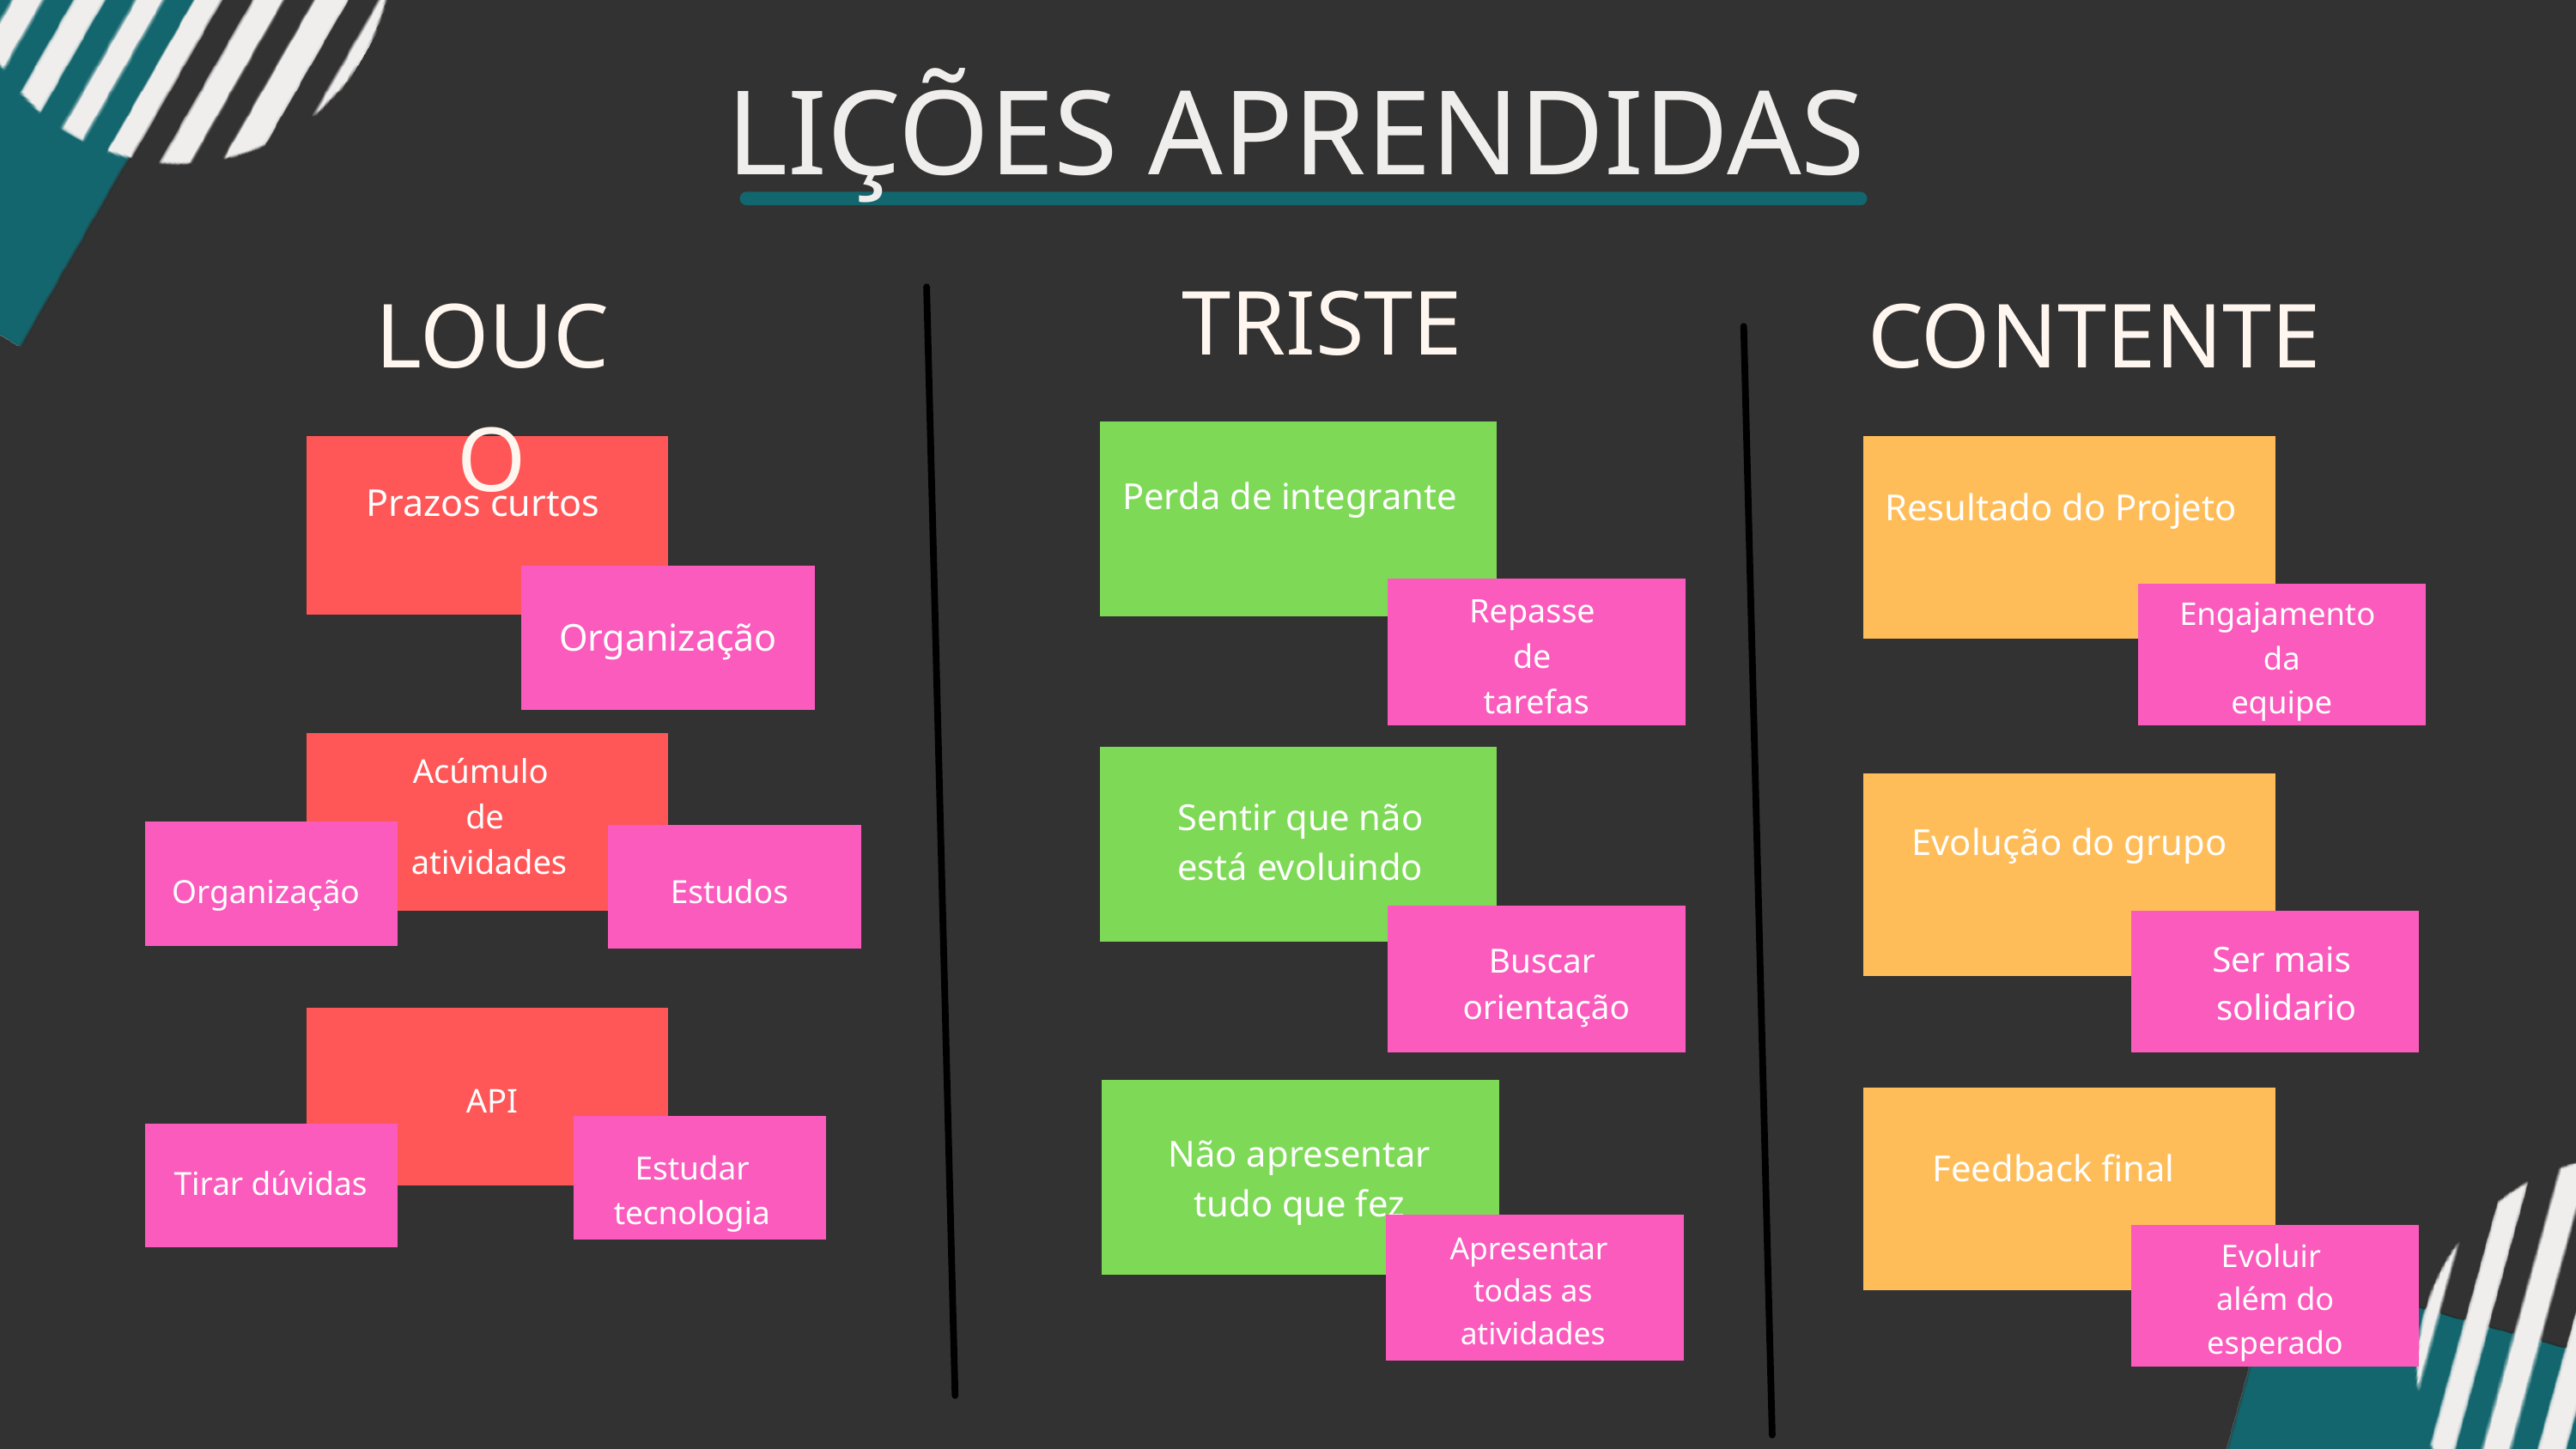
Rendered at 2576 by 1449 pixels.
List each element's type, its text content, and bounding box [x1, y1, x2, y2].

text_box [1099, 421, 1498, 617]
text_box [1387, 906, 1686, 1053]
text_box LOUCO [343, 262, 641, 434]
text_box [306, 436, 669, 615]
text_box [2137, 583, 2427, 726]
picture [0, 0, 395, 421]
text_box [1862, 436, 2275, 640]
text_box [306, 732, 669, 912]
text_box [144, 1123, 398, 1248]
picture [2208, 1067, 2576, 1449]
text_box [608, 824, 861, 949]
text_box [144, 822, 398, 946]
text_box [1099, 746, 1498, 943]
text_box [520, 566, 816, 711]
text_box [1385, 1214, 1684, 1361]
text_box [1387, 579, 1686, 726]
text_box TRISTE [1145, 249, 1499, 373]
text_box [573, 1115, 827, 1240]
text_box LIÇÕES APRENDIDAS [521, 58, 2072, 198]
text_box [1862, 1087, 2275, 1290]
text_box CONTENTE [1838, 262, 2351, 386]
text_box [306, 1007, 669, 1186]
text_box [2130, 1224, 2420, 1367]
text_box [1102, 1079, 1499, 1275]
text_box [1862, 773, 2275, 977]
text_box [2130, 910, 2420, 1053]
